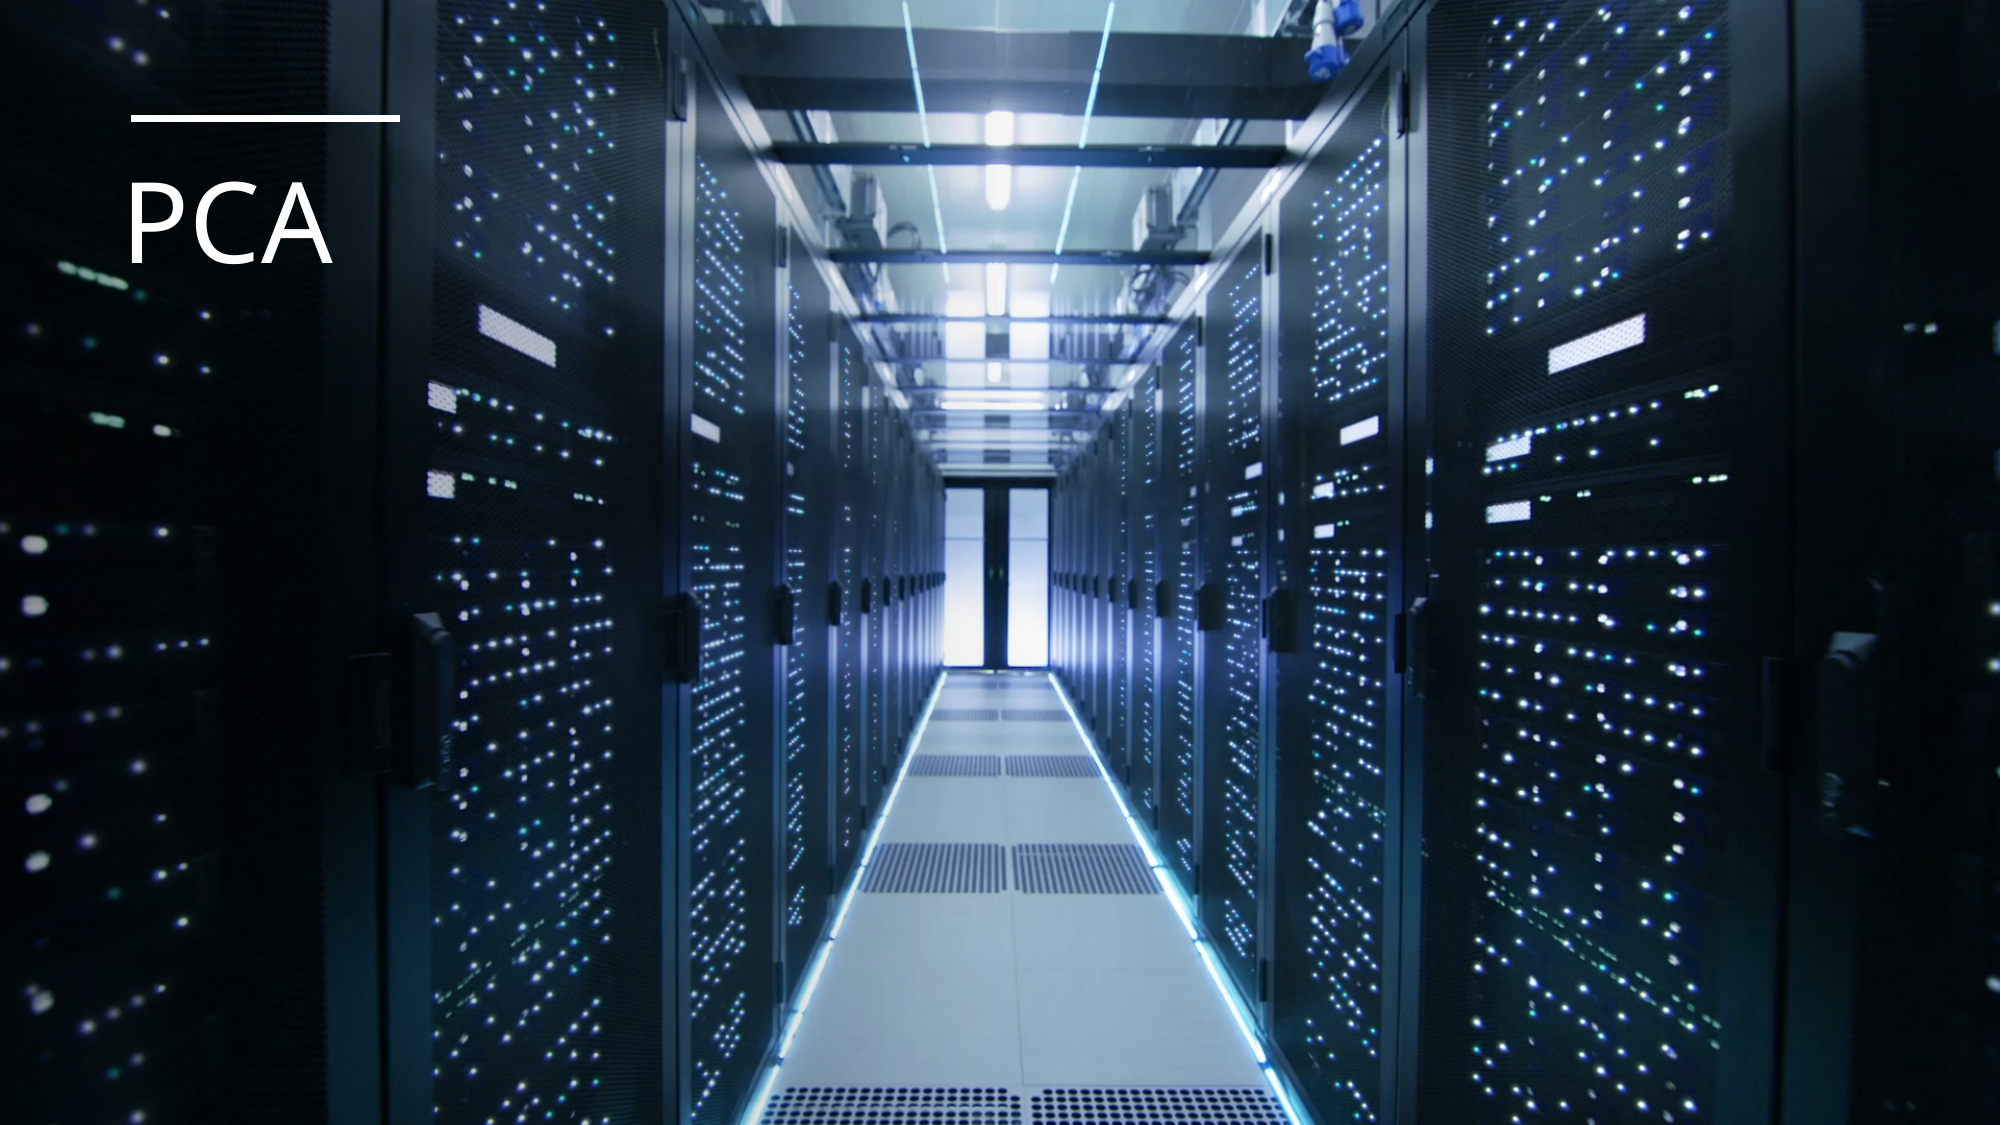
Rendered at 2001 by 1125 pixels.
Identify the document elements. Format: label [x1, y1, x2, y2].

text_box [0, 0, 2000, 1125]
